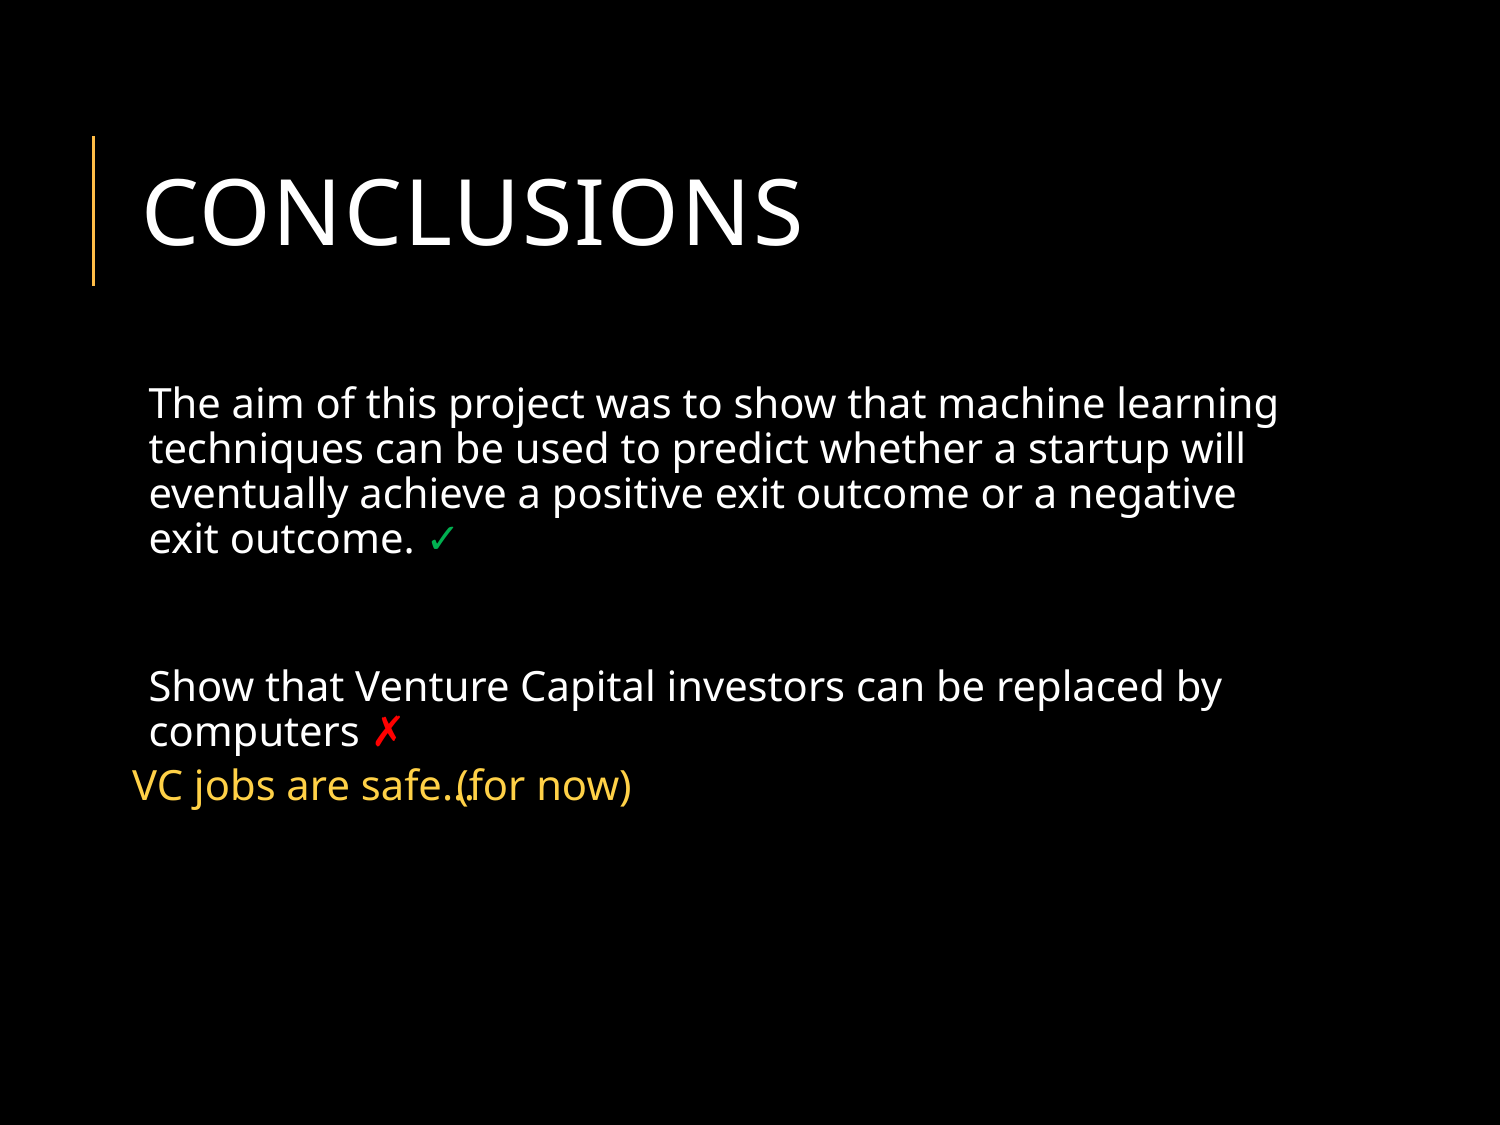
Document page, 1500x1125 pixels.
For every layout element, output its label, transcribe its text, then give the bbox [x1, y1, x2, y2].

list The aim of this project was to show that machine learning techniques can be used to predict whether a startup will eventually achieve a positive exit outcome or a negative exit outcome. ✓ Show that Venture Capital investors can be replaced by computers ✗ [126, 375, 1322, 1035]
title Conclusions [126, 96, 1322, 342]
text_box (for now) [441, 751, 647, 817]
text_box VC jobs are safe… [117, 751, 441, 817]
